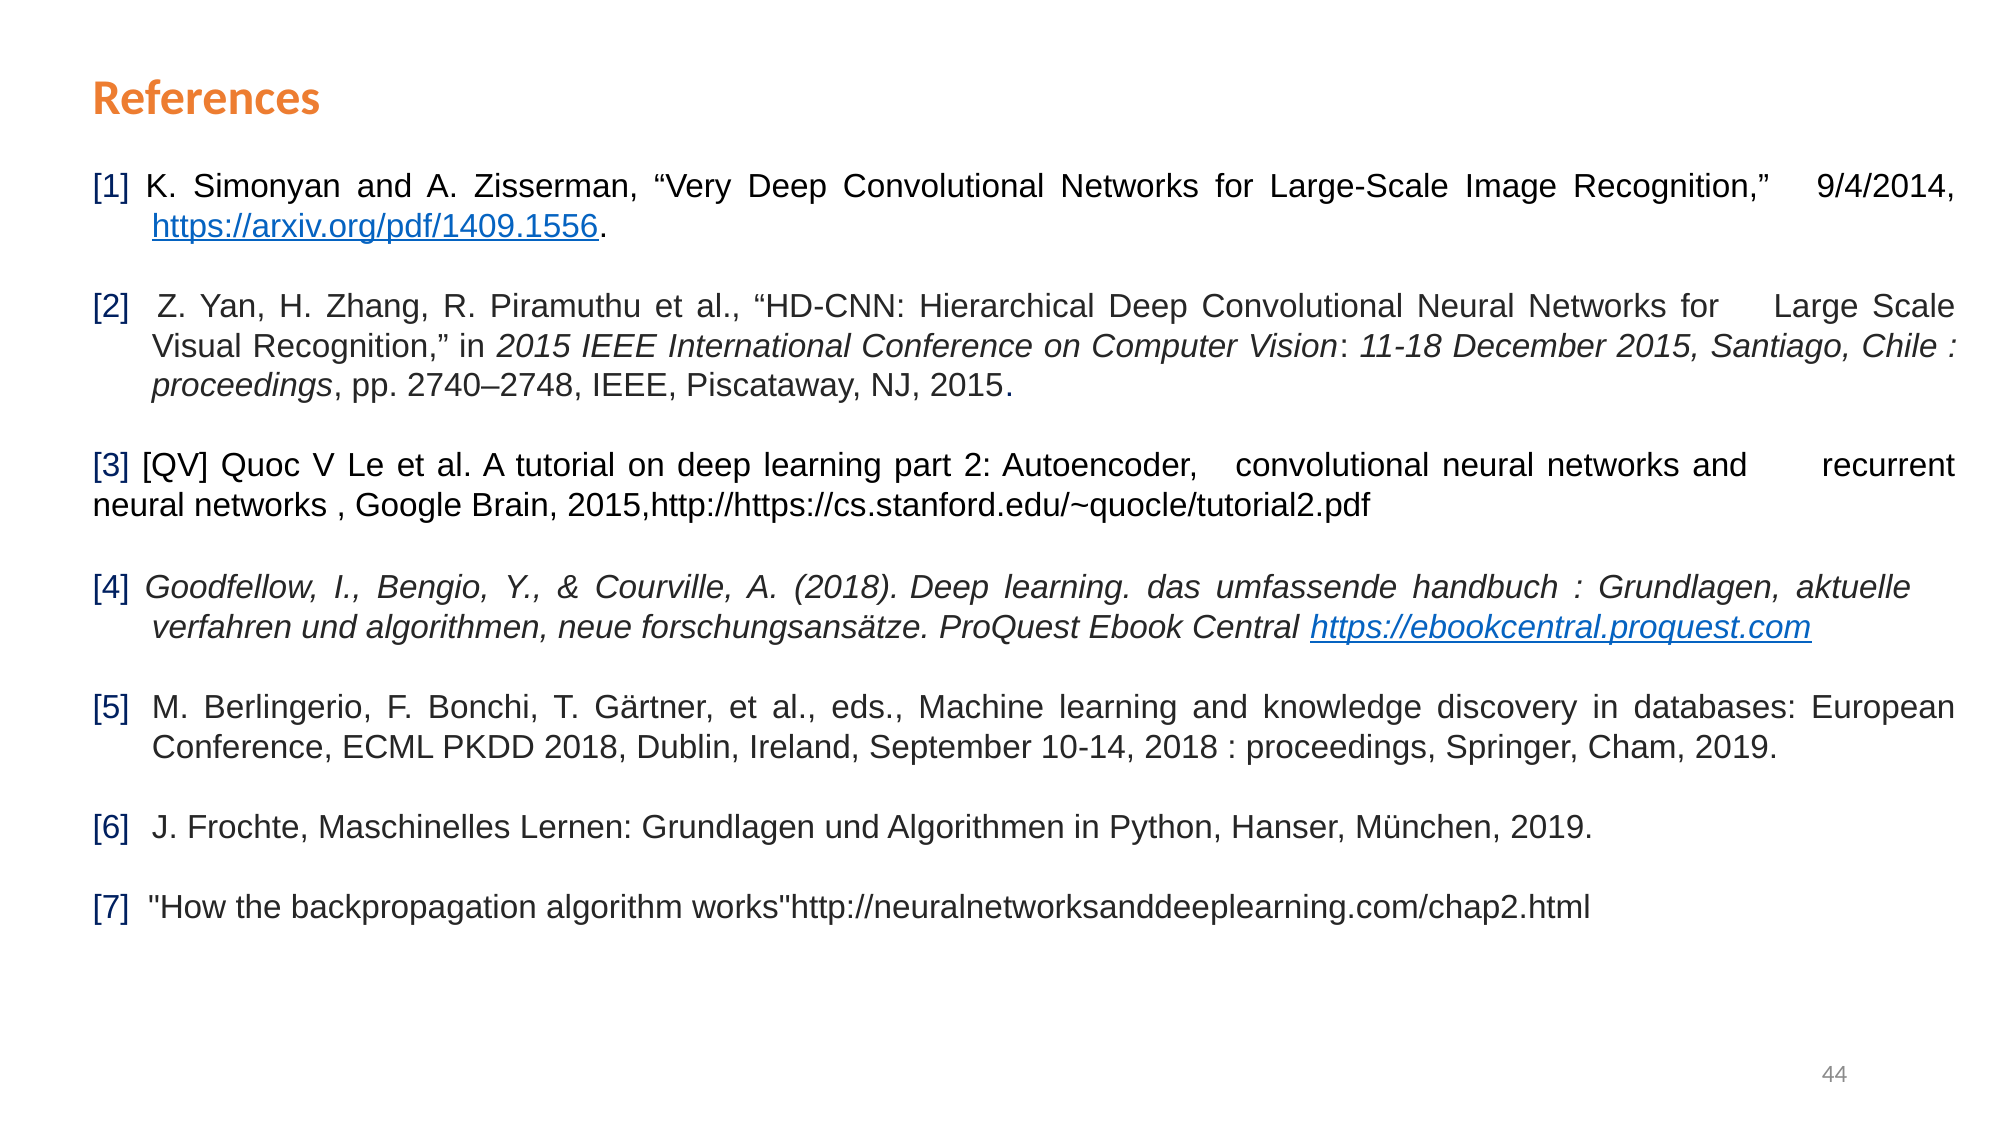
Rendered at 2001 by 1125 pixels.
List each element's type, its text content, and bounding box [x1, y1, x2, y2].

slide_number 44 [1412, 1052, 1863, 1103]
text_box References [1] K. Simonyan and A. Zisserman, “Very Deep Convolutional Networks for Large-Scale Image Recognition,” 9/4/2014, https://arxiv.org/pdf/1409.1556. [2] Z. Yan, H. Zhang, R. Piramuthu et al., “HD-CNN: Hierarchical Deep Convolutional Neural Networks for Large Scale Visual Recognition,” in 2015 IEEE International Conference on Computer Vision: 11-18 December 2015, Santiago, Chile : proceedings, pp. 2740–2748, IEEE, Piscataway, NJ, 2015. [3] [QV] Quoc V Le et al. A tutorial on deep learning part 2: Autoencoder, convolutional neural networks and recurrent neural networks , Google Brain, 2015,http://https://cs.stanford.edu/~quocle/tutorial2.pdf [4] Goodfellow, I., Bengio, Y., & Courville, A. (2018). Deep learning. das umfassende handbuch : Grundlagen, aktuelle verfahren und algorithmen, neue forschungsansätze. ProQuest Ebook Central https://ebookcentral.proquest.com [5] M. Berlingerio, F. Bonchi, T. Gärtner, et al., eds., Machine learning and knowledge discovery in databases: European Conference, ECML PKDD 2018, Dublin, Ireland, September 10-14, 2018 : proceedings, Springer, Cham, 2019. [6] J. Frochte, Maschinelles Lernen: Grundlagen und Algorithmen in Python, Hanser, München, 2019. [7] "How the backpropagation algorithm works"http://neuralnetworksanddeeplearning.com/chap2.html [77, 56, 1974, 1052]
